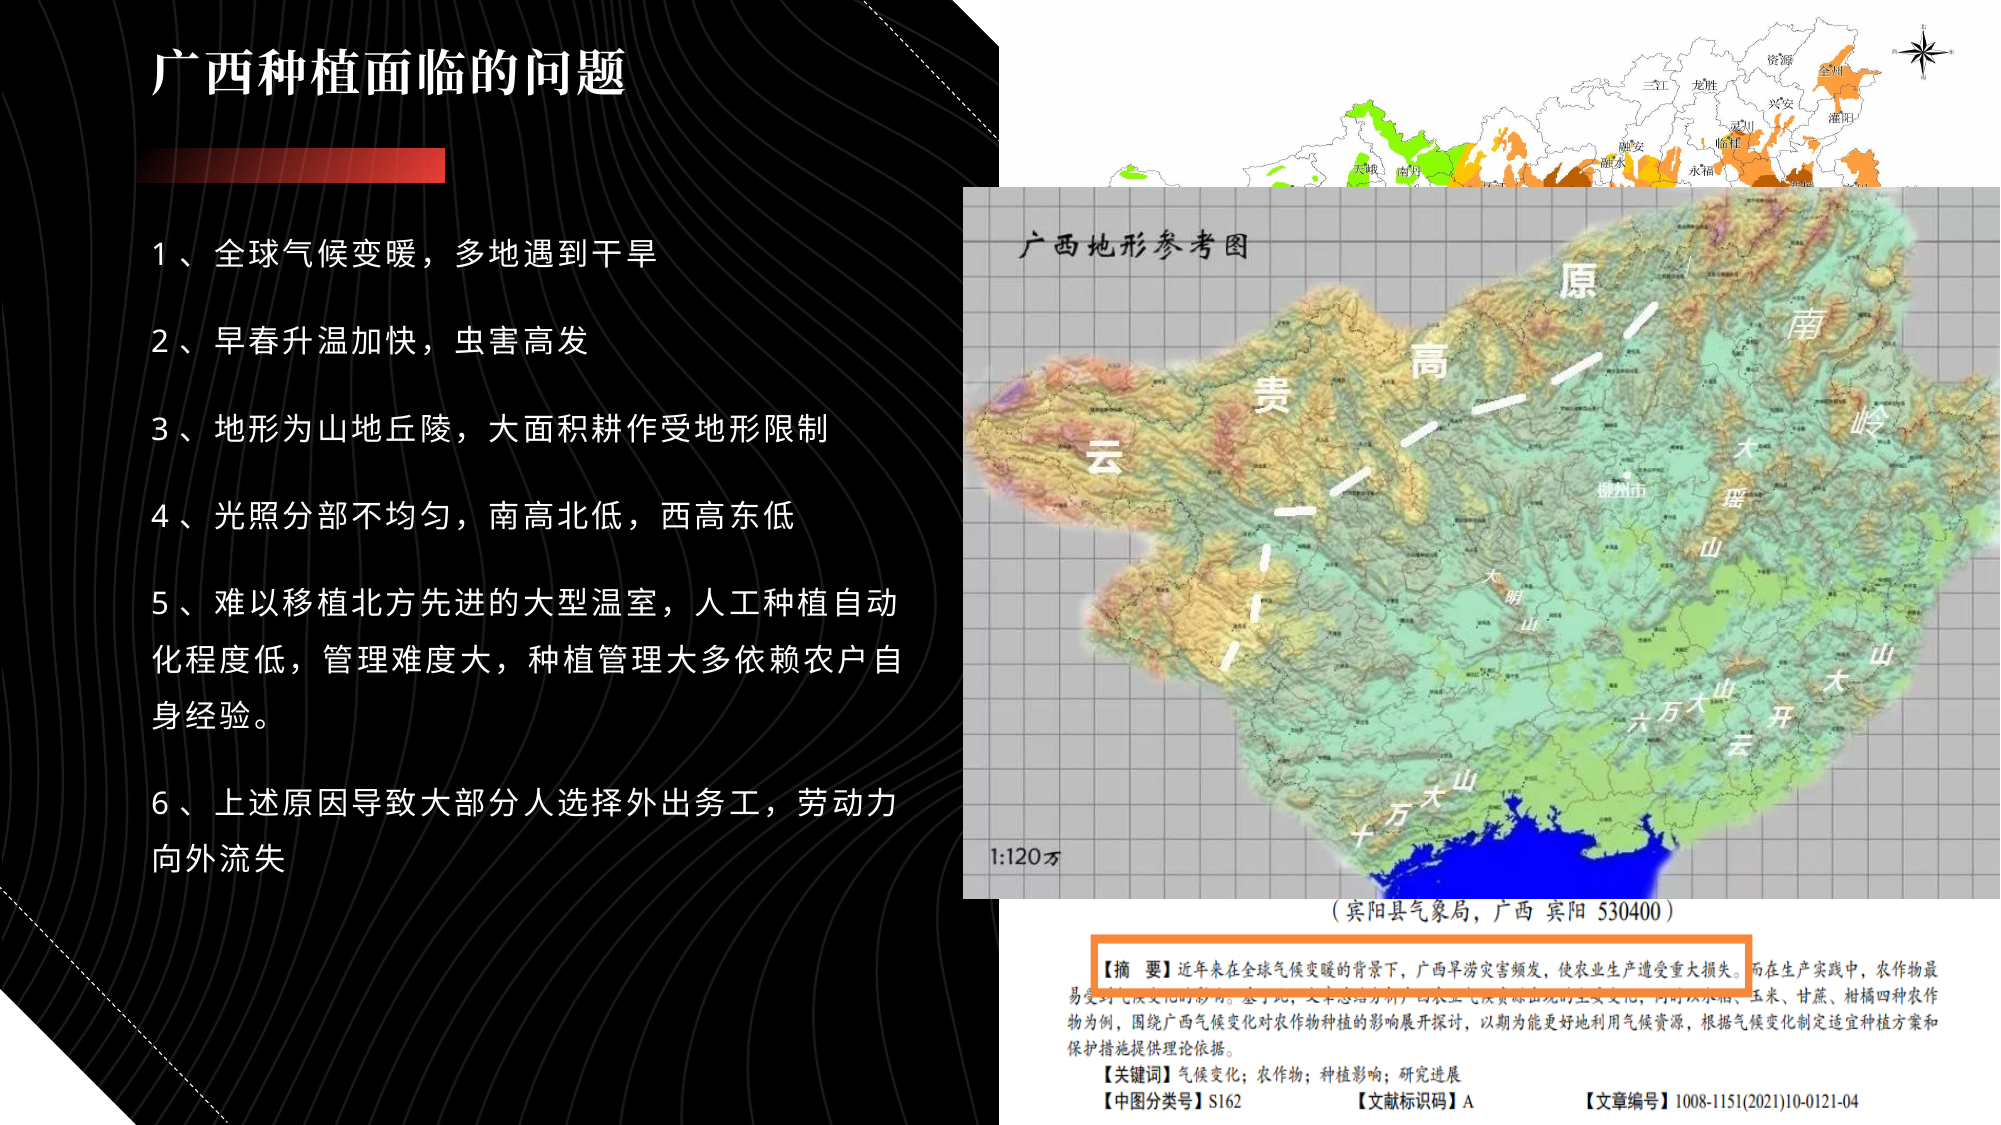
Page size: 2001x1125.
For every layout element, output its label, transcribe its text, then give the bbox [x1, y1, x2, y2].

title 广西种植面临的问题 [136, 27, 934, 124]
picture [963, 0, 2000, 1125]
list 1、全球气候变暖，多地遇到干旱 2、早春升温加快，虫害高发 3、地形为山地丘陵，大面积耕作受地形限制 4、光照分部不均匀，南高北低，西高东低 5、难以移植北方先进的大型温室，人工种植自动化程度低，管理难度大，种植管理大多依赖农户自身经验。 6、上述原因导致大部分人选择外出务工，劳动力向外流失 [136, 207, 934, 946]
